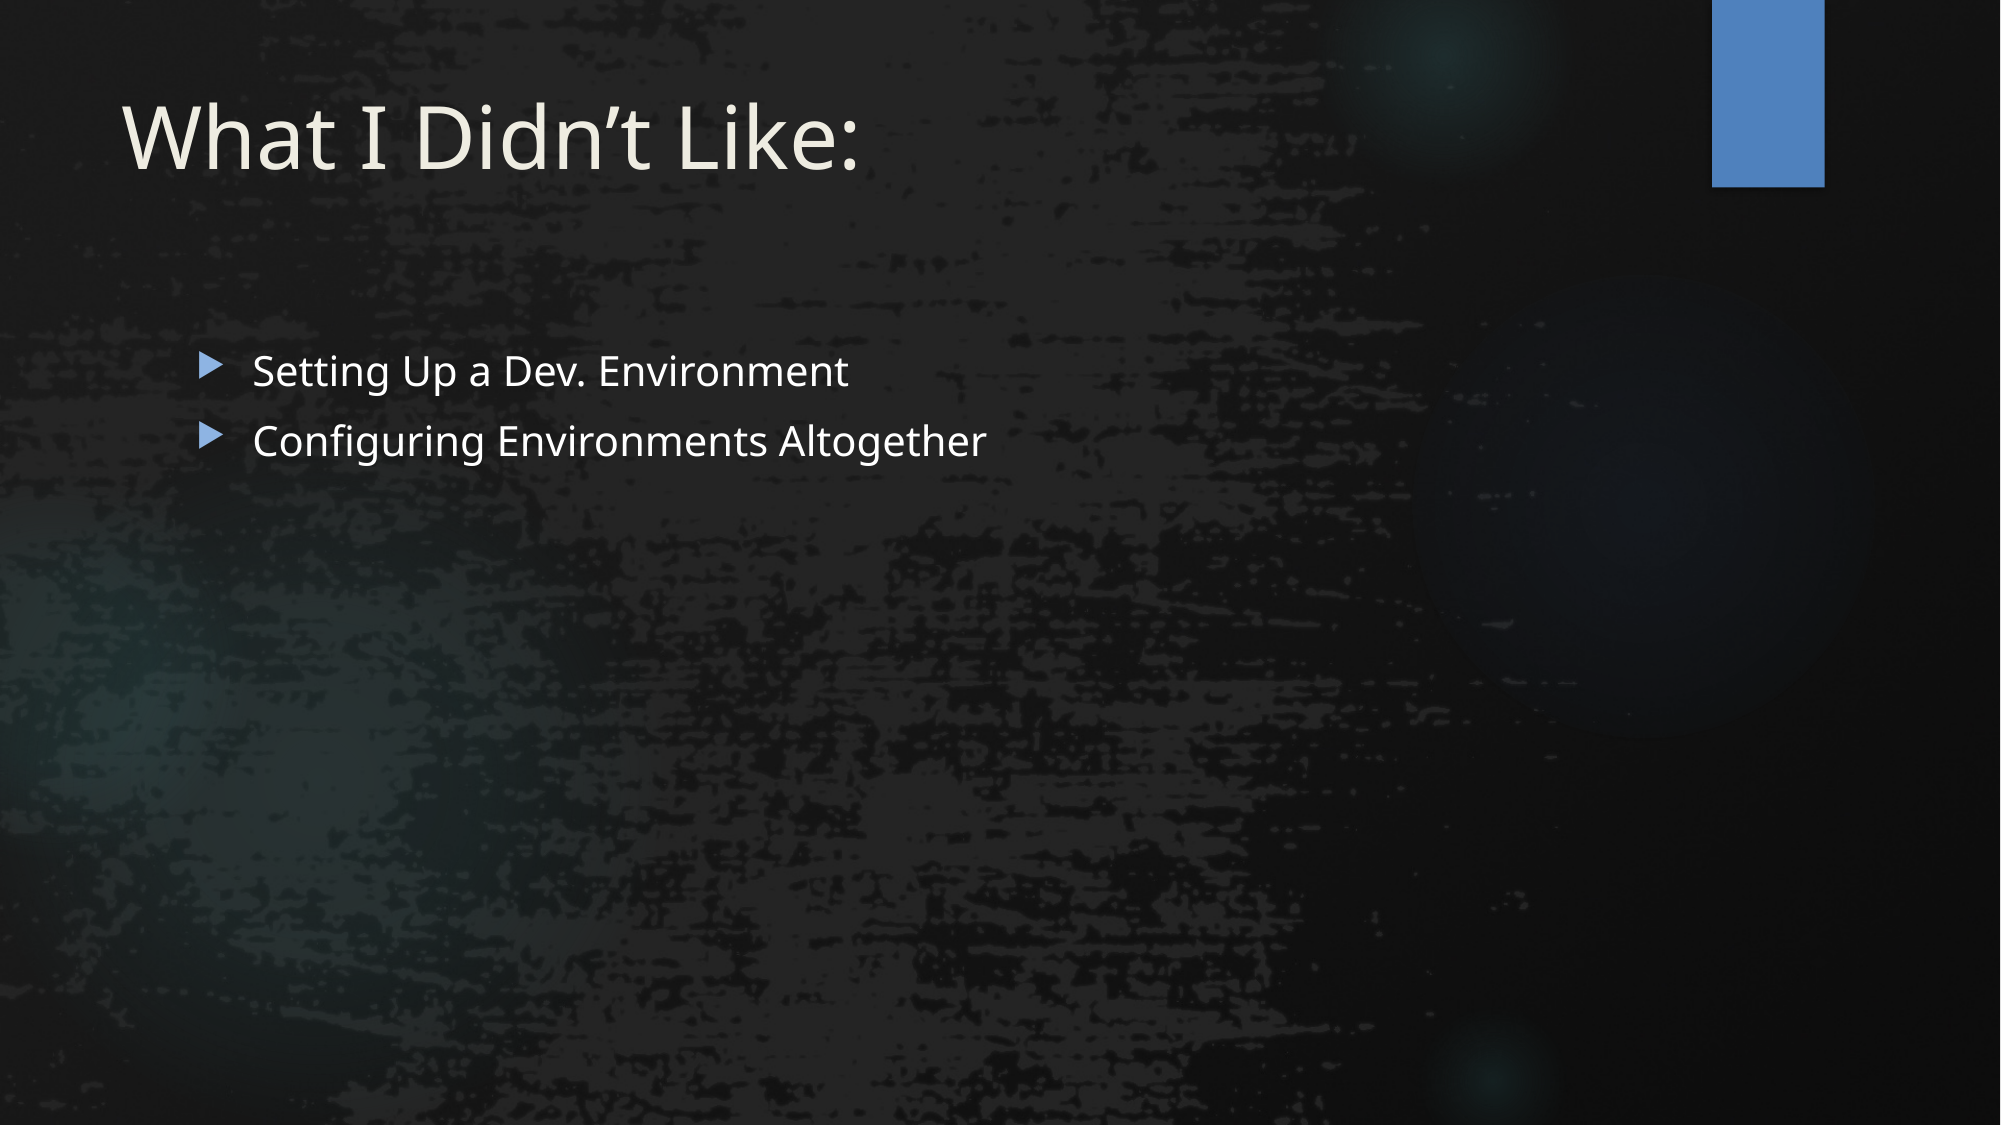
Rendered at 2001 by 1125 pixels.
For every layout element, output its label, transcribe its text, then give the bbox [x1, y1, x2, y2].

title What I Didn’t Like: [106, 74, 1649, 304]
picture [0, 0, 2001, 1125]
list Setting Up a Dev. Environment Configuring Environments Altogether [181, 336, 1649, 1025]
